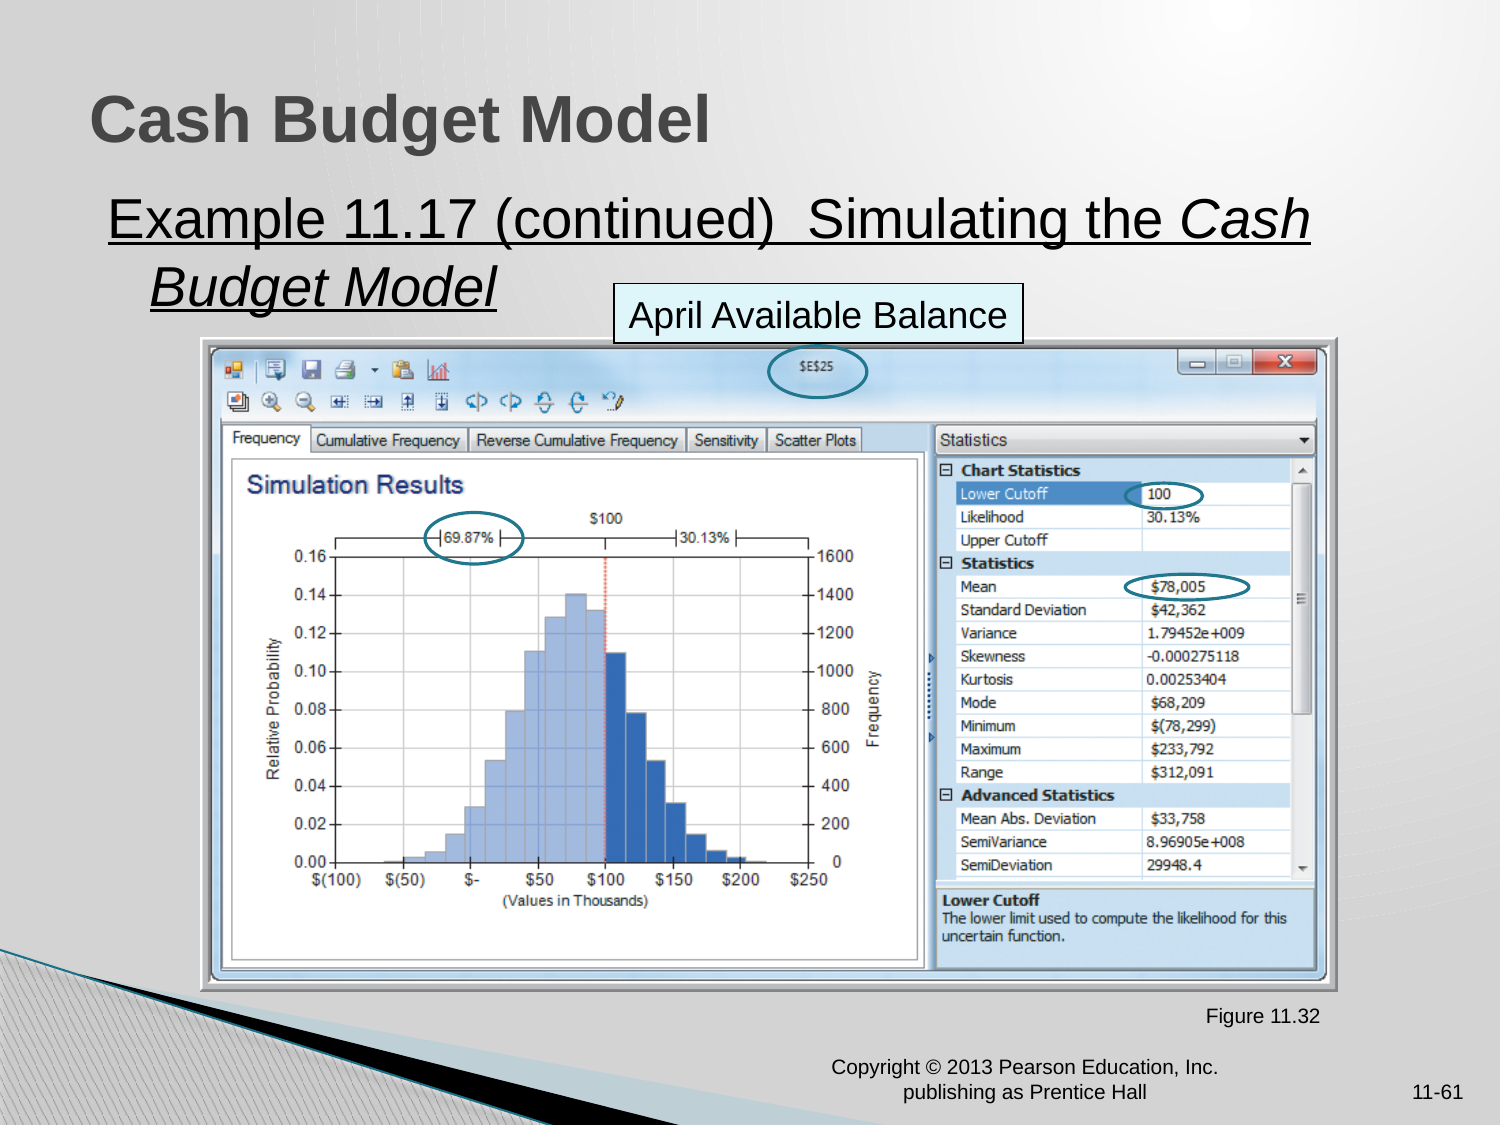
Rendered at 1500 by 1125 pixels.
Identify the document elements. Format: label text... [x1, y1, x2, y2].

picture [199, 336, 1338, 992]
title Cash Budget Model [75, 45, 1425, 188]
slide_number 11-61 [1362, 1051, 1479, 1112]
footer Copyright © 2013 Pearson Education, Inc. publishing as Prentice Hall [812, 1051, 1238, 1112]
text_box April Available Balance [613, 283, 1023, 336]
text_box Figure 11.32 [1191, 1002, 1336, 1036]
list Example 11.17 (continued) Simulating the Cash Budget Model [74, 174, 1426, 918]
